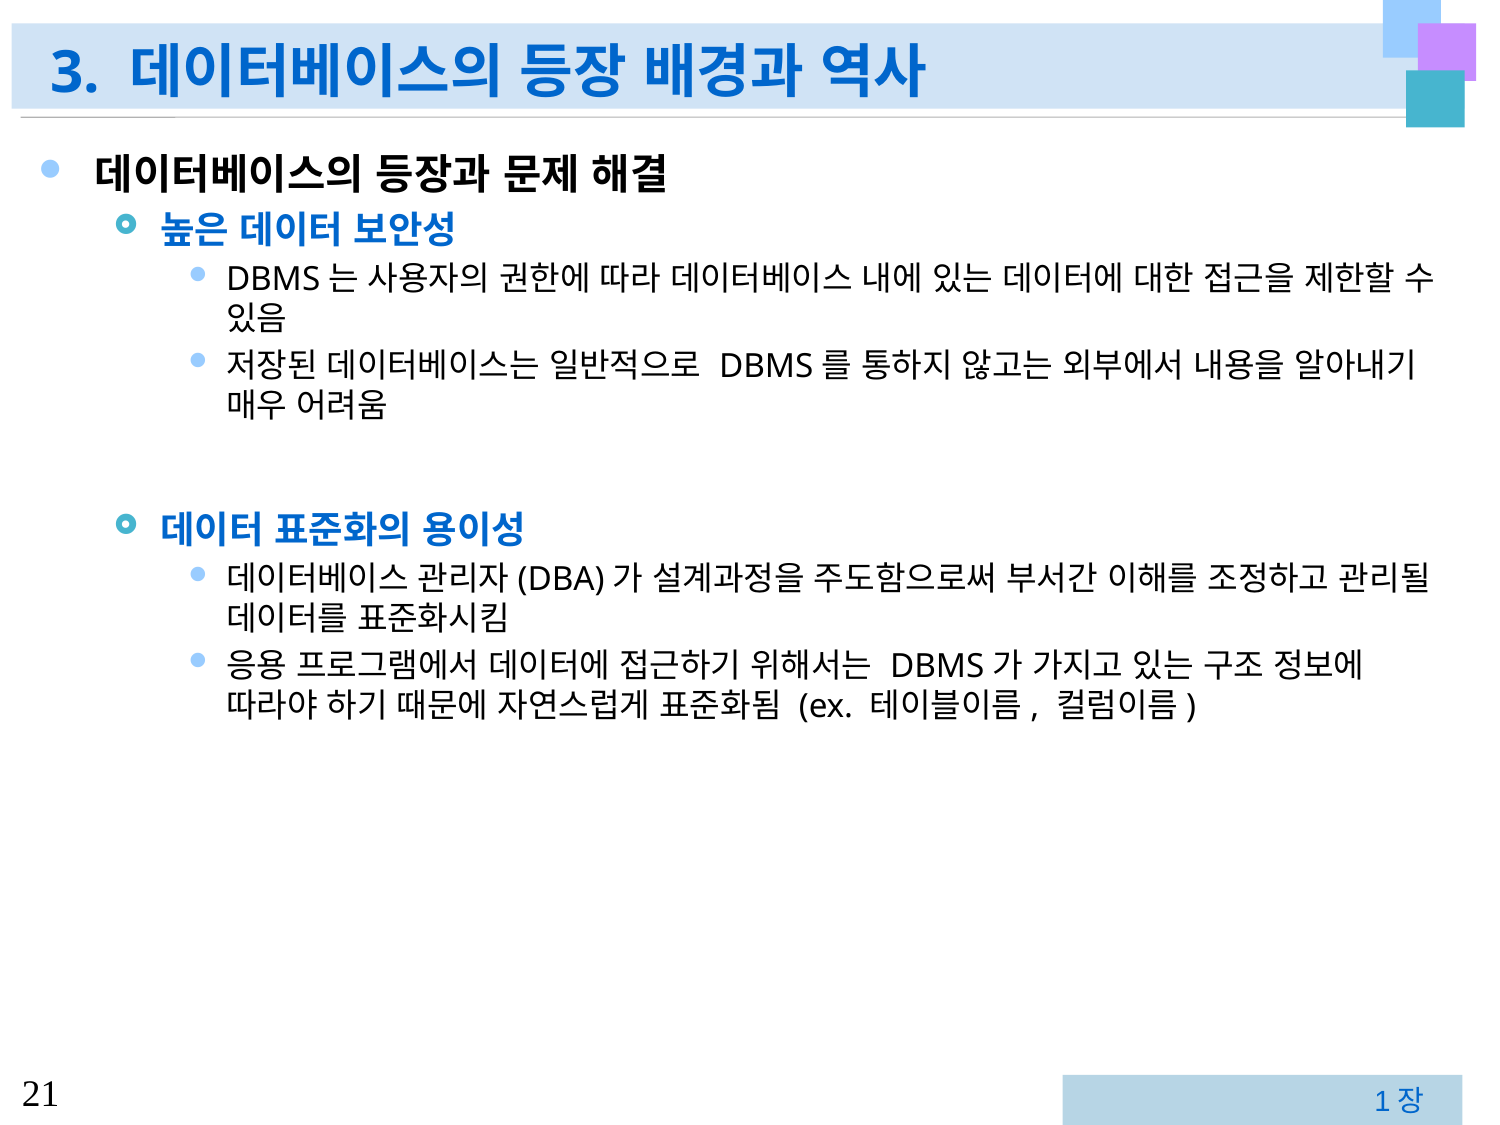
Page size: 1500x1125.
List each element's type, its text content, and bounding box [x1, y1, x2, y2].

title 3. 데이터베이스의 등장 배경과 역사 [34, 25, 1383, 114]
list 데이터베이스의 등장과 문제 해결 높은 데이터 보안성 DBMS는 사용자의 권한에 따라 데이터베이스 내에 있는 데이터에 대한 접근을 제한할 수 있음 저장된 데이터베이스는 일반적으로 DBMS를 통하지 않고는 외부에서 내용을 알아내기 매우 어려움 데이터 표준화의 용이성 데이터베이스 관리자(DBA)가 설계과정을 주도함으로써 부서간 이해를 조정하고 관리될 데이터를 표준화시킴 응용 프로그램에서 데이터에 접근하기 위해서는 DBMS가 가지고 있는 구조 정보에 따라야 하기 때문에 자연스럽게 표준화됨 (ex. 테이블이름, 컬럼이름) [23, 140, 1466, 1044]
footer 1장 [1074, 1074, 1440, 1125]
